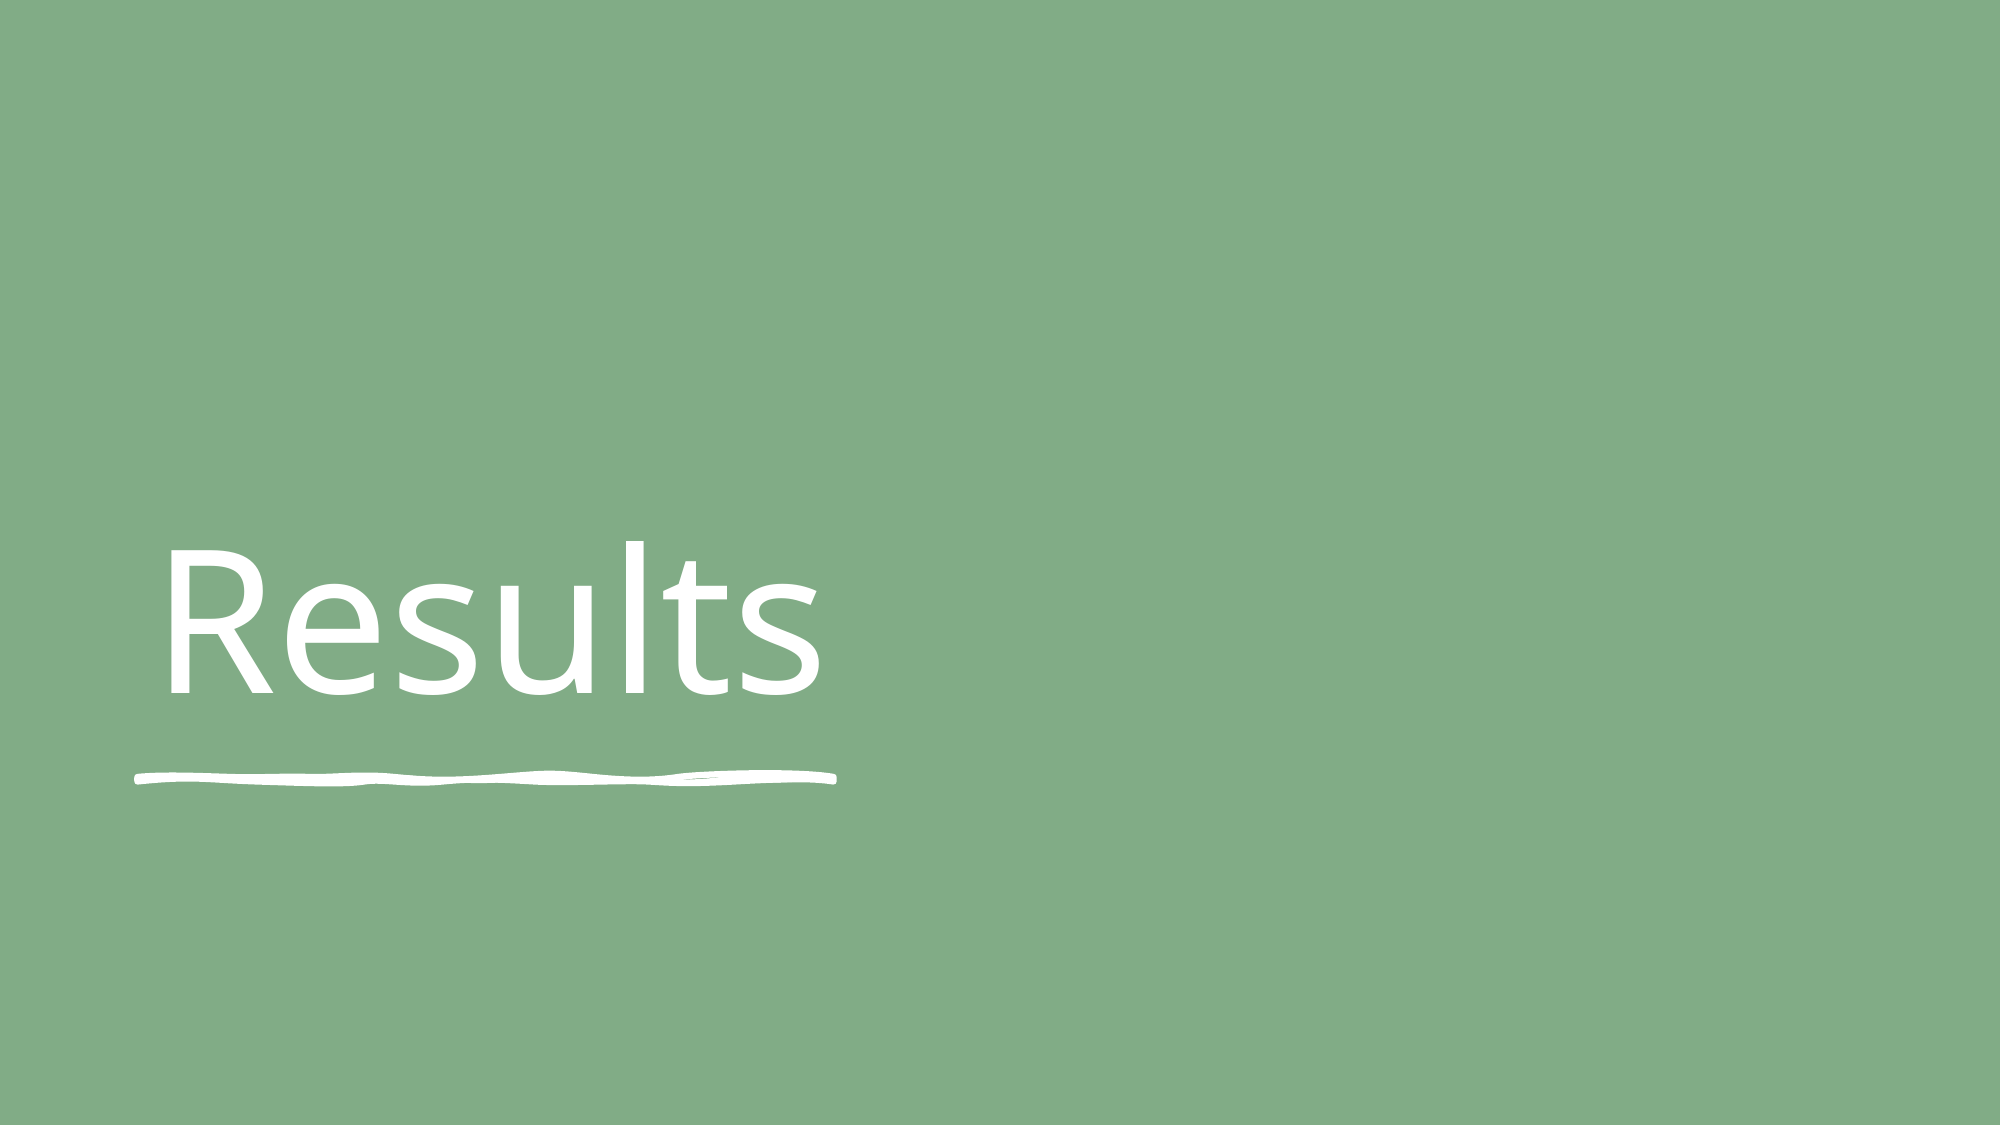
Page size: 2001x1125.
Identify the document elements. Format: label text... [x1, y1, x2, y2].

text_box [0, 0, 2000, 1125]
text_box [136, 772, 835, 785]
title Results [137, 74, 1862, 742]
